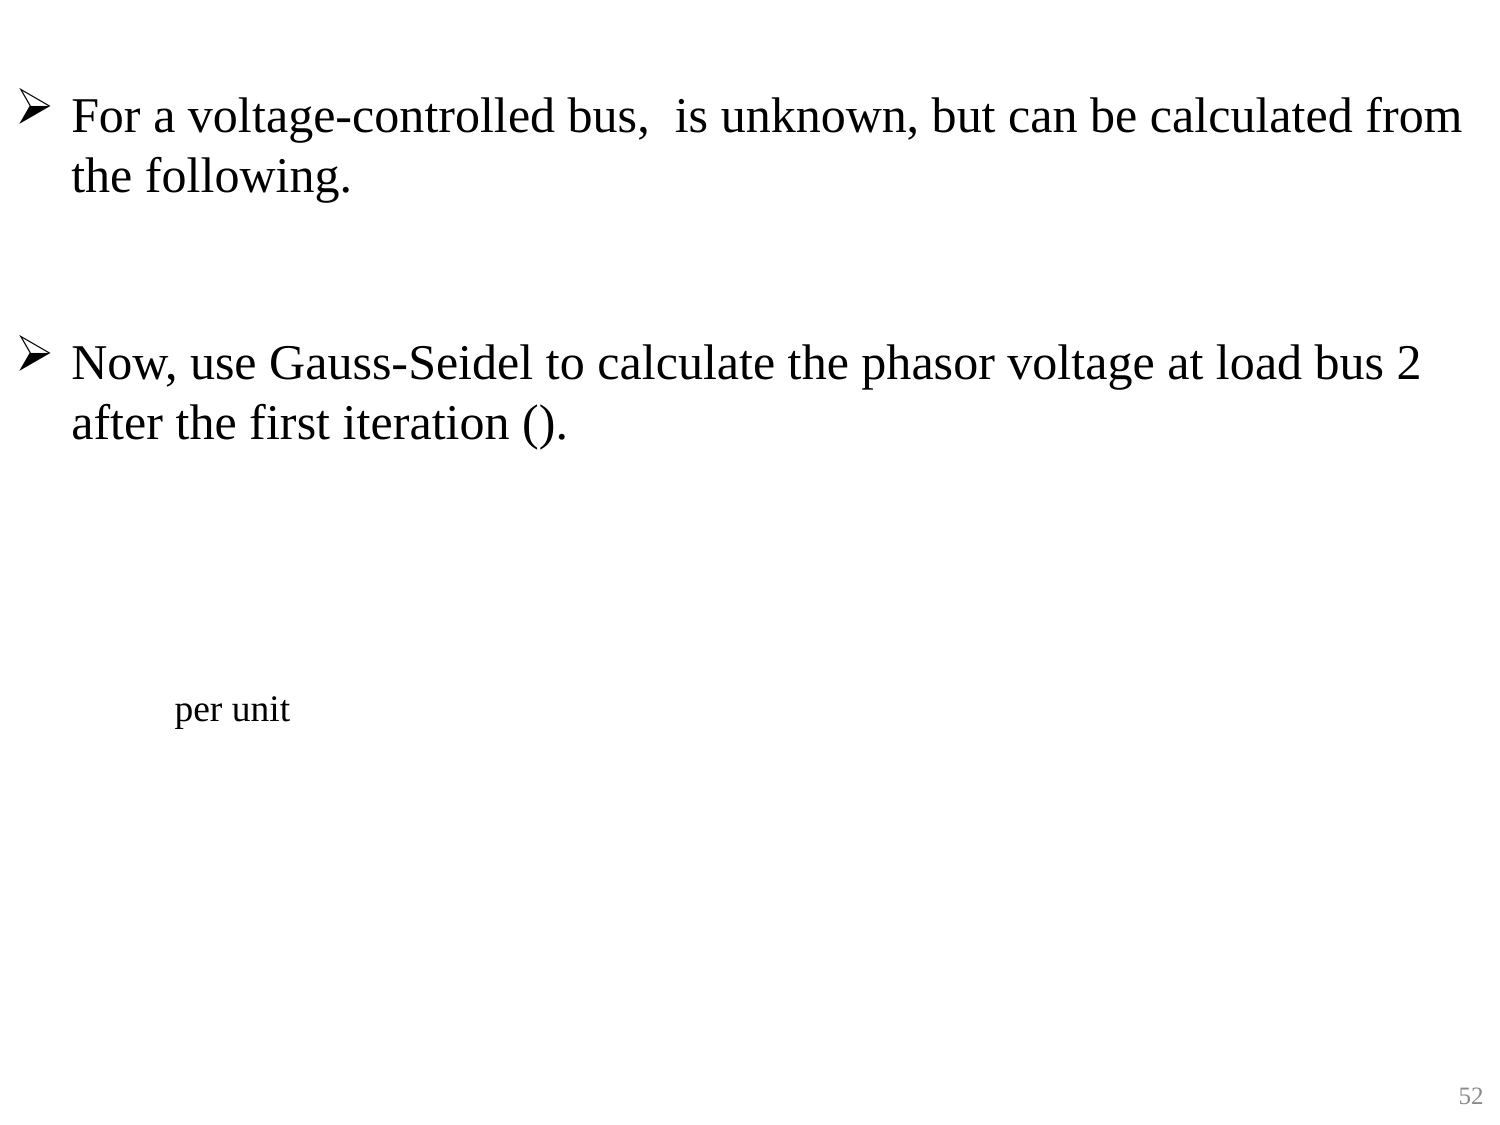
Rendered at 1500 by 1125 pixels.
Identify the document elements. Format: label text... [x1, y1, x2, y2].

slide_number 52 [1148, 1065, 1499, 1125]
